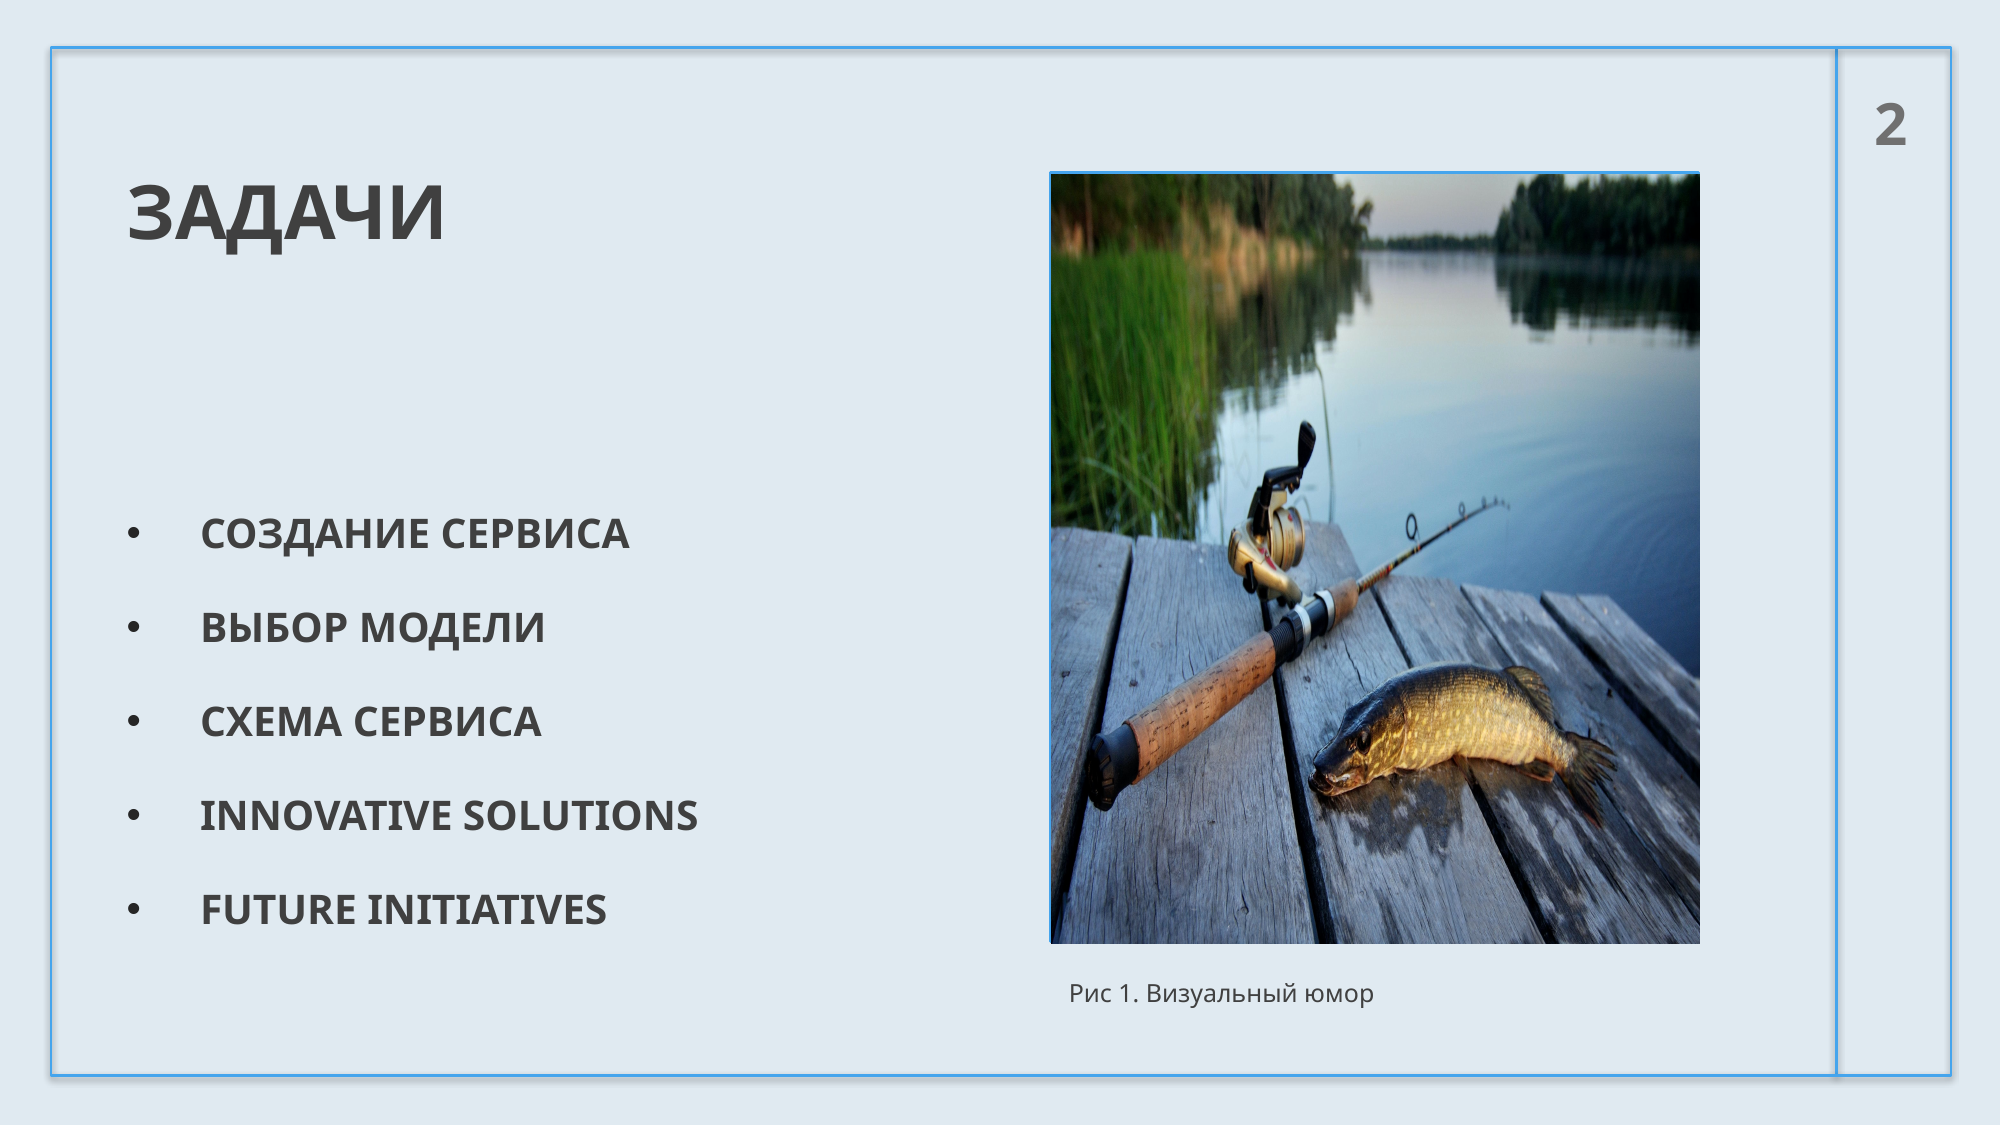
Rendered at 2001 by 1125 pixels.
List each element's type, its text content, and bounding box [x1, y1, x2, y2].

text_box Рис 1. Визуальный юмор [1054, 970, 1390, 1016]
title Задачи [111, 174, 997, 457]
slide_number 2 [1822, 48, 1961, 175]
list Создание сервиса Выбор модели Схема сервиса Innovative solutions Future initiatives [111, 500, 1000, 940]
picture [1051, 173, 1701, 945]
